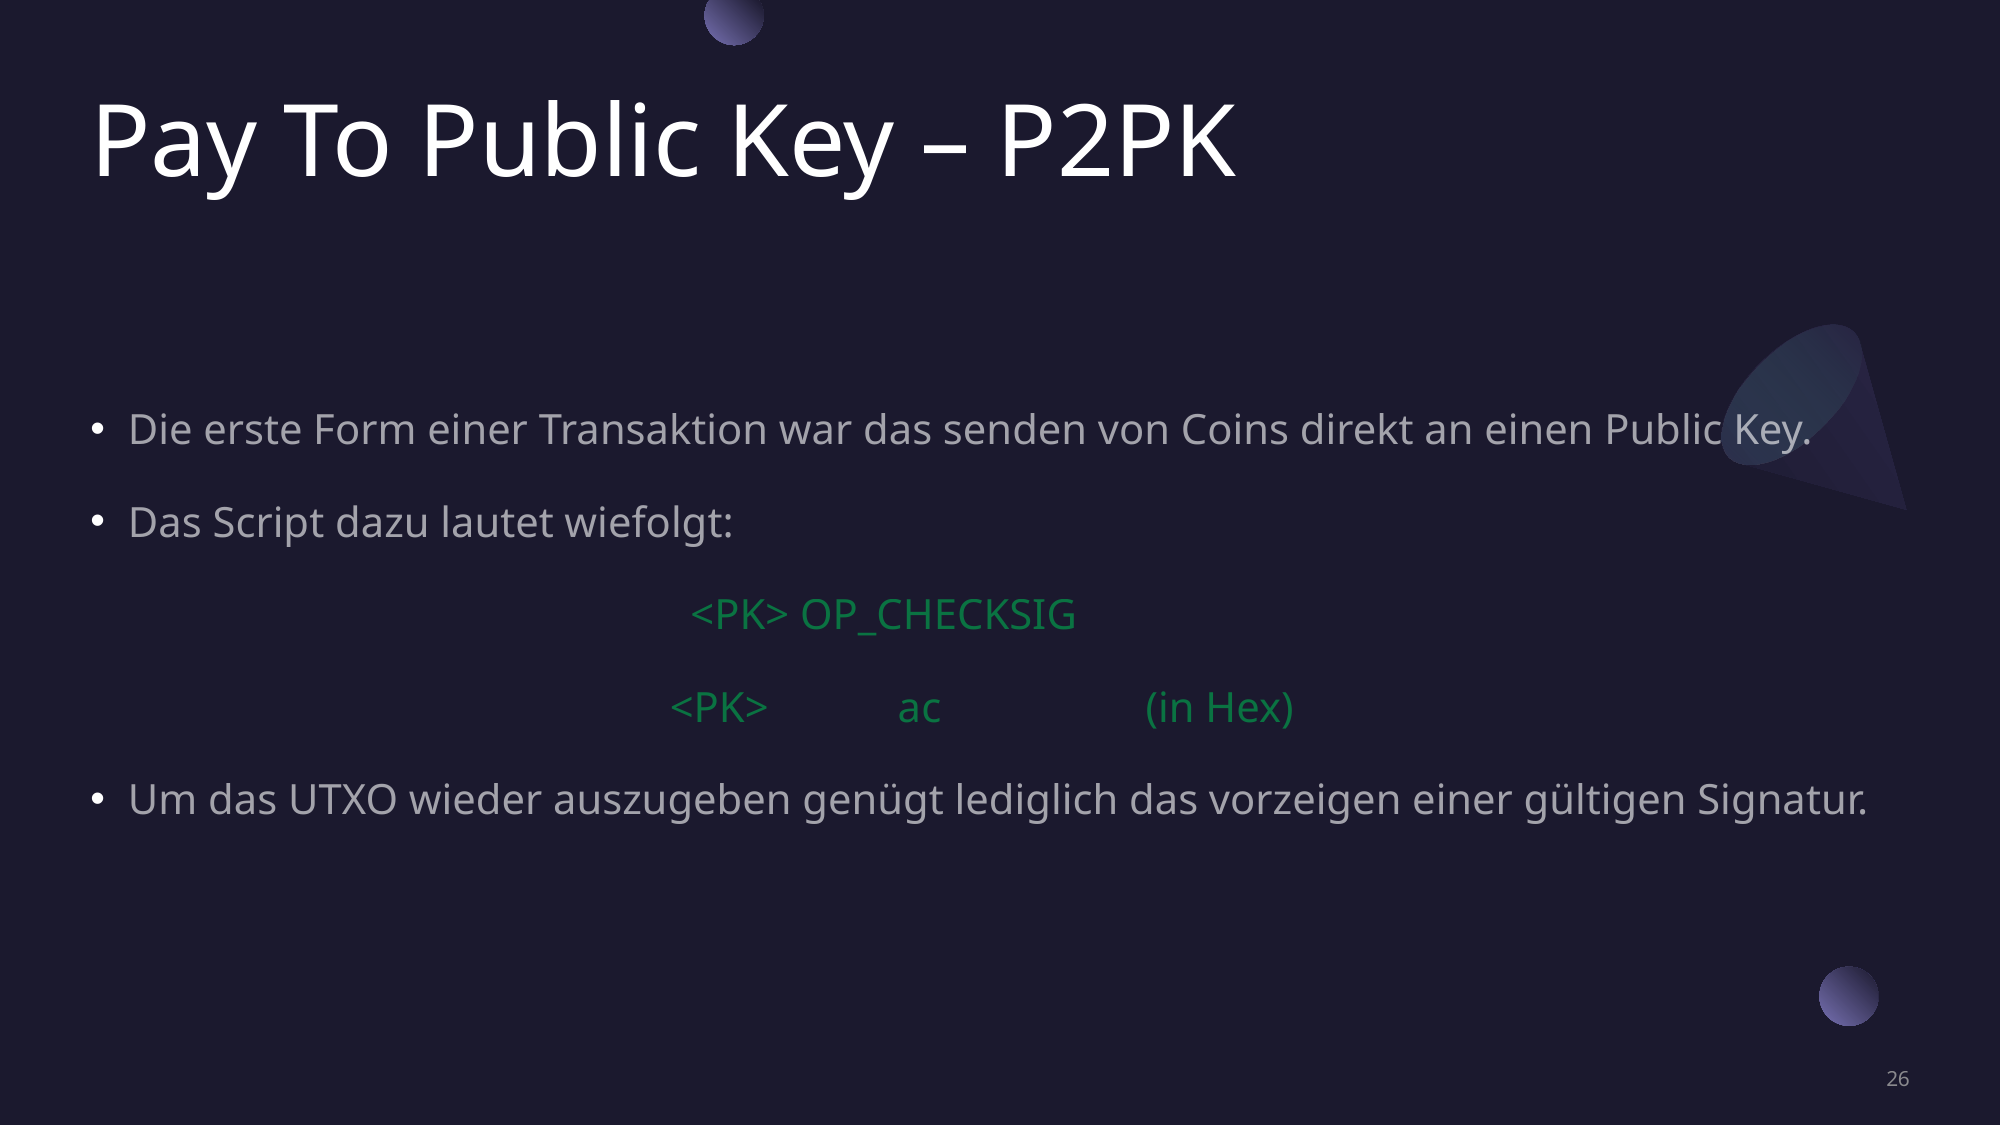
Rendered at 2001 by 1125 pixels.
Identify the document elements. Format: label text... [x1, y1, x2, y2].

list Die erste Form einer Transaktion war das senden von Coins direkt an einen Public Key. Das Script dazu lautet wiefolgt: <PK> OP_CHECKSIG <PK> ac (in Hex) Um das UTXO wieder auszugeben genügt lediglich das vorzeigen einer gültigen Signatur. [90, 398, 2000, 975]
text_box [1702, 332, 1922, 541]
slide_number 26 [1632, 1067, 1910, 1093]
text_box [703, 0, 765, 47]
title Pay To Public Key – P2PK [90, 90, 1911, 309]
